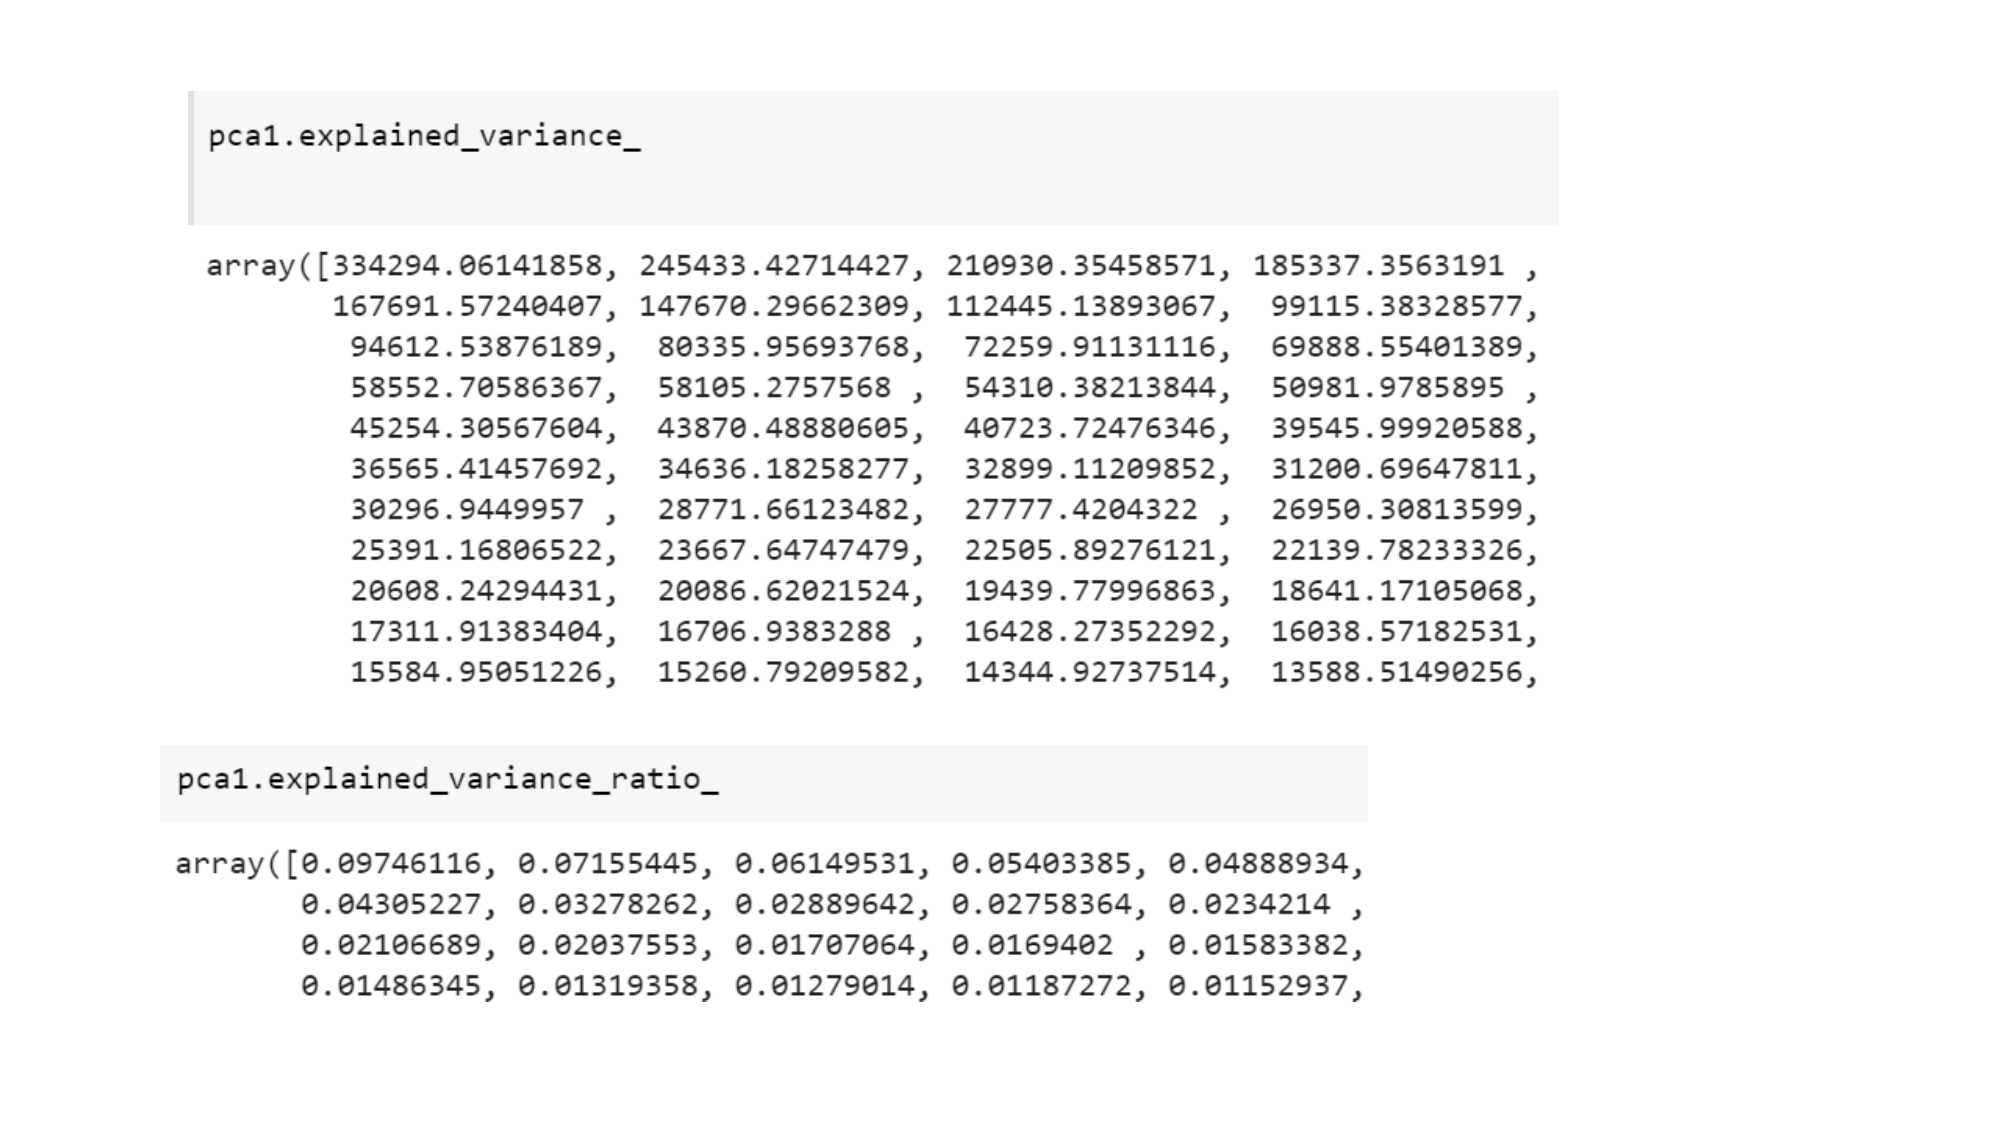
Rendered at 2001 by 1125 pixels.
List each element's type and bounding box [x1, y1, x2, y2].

picture [160, 745, 1368, 1002]
picture [188, 91, 1559, 693]
